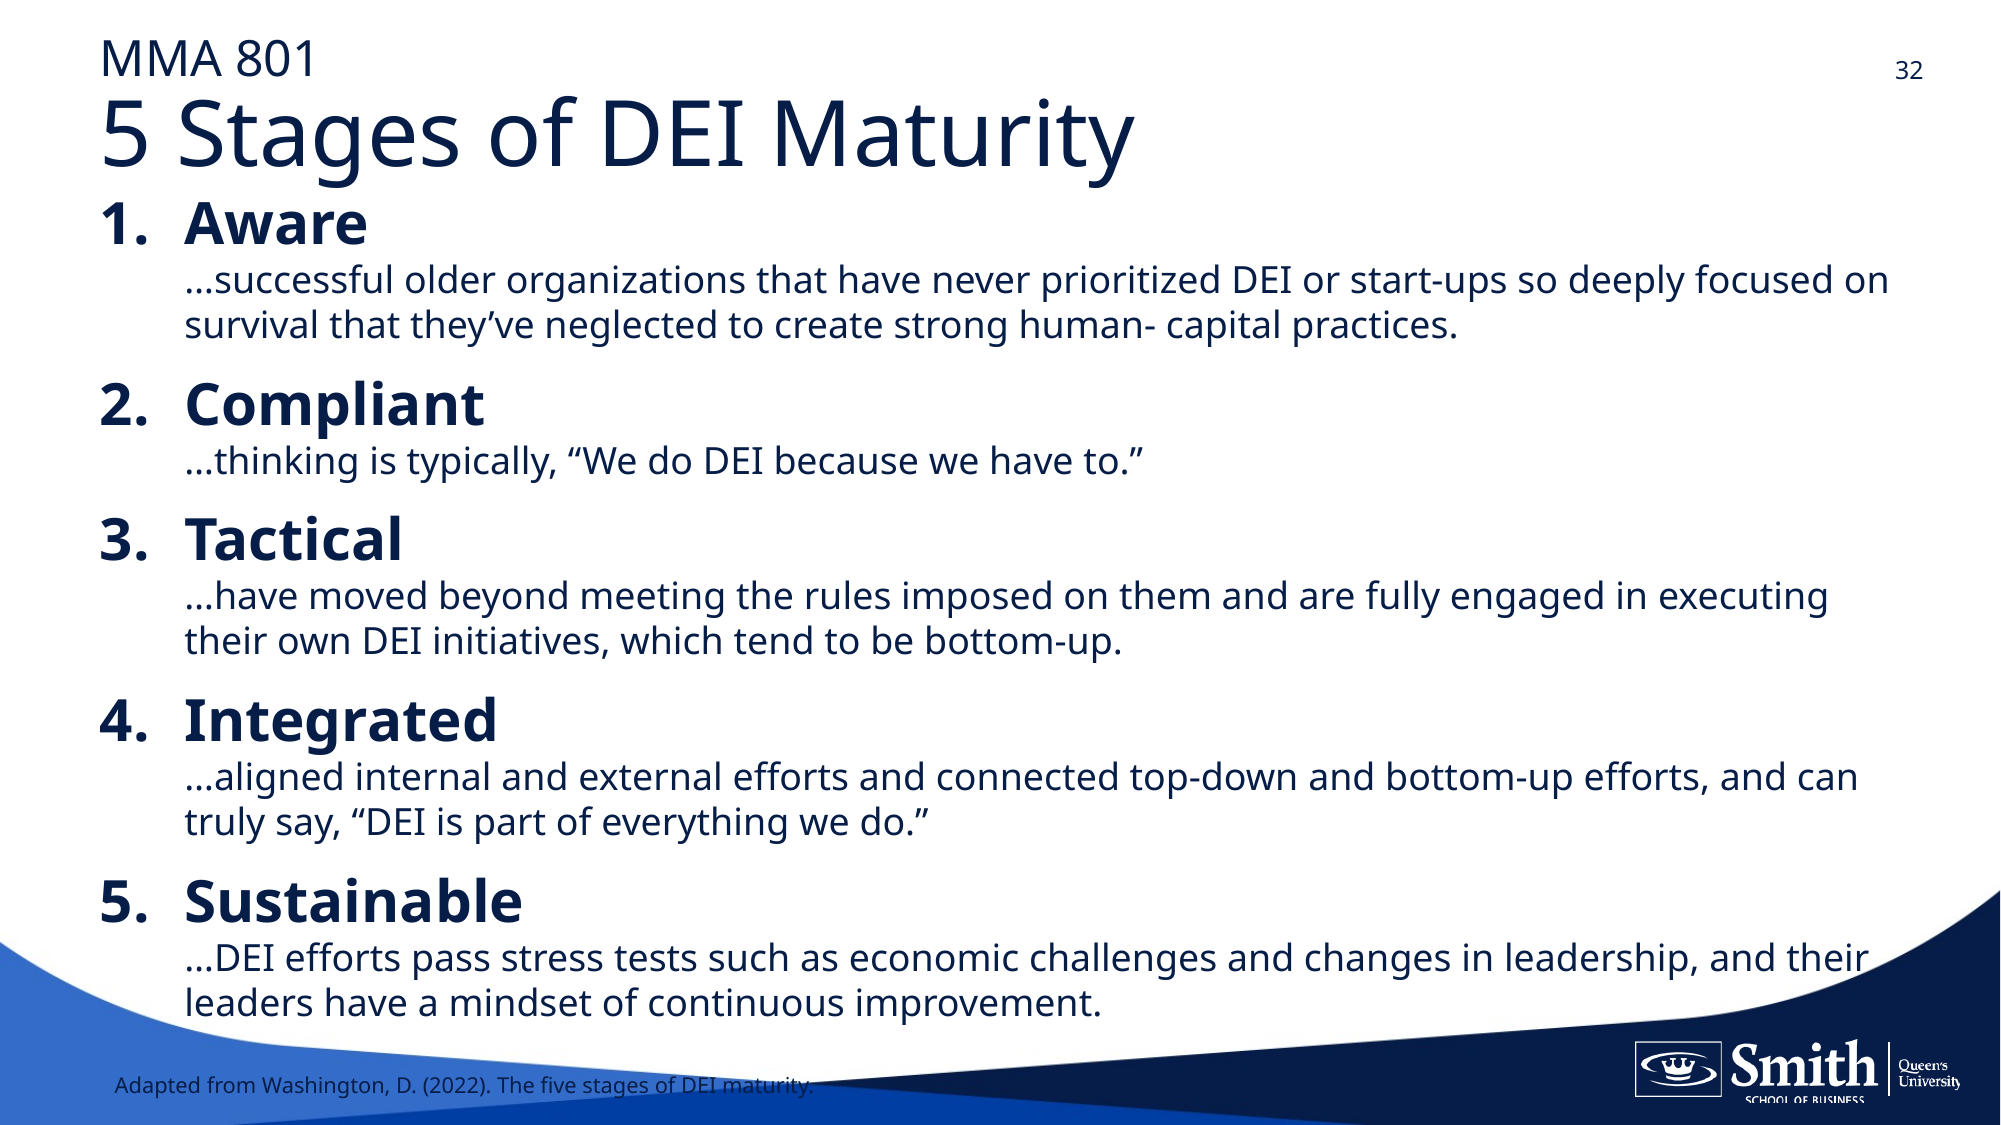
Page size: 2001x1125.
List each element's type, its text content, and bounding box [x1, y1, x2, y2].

text_box Adapted from Washington, D. (2022). The five stages of DEI maturity. [99, 1064, 1244, 1106]
title MMA 801 5 Stages of DEI Maturity [99, 16, 1825, 185]
list Aware …successful older organizations that have never prioritized DEI or start-ups so deeply focused on survival that they’ve neglected to create strong human- capital practices. Compliant …thinking is typically, “We do DEI because we have to.” Tactical …have moved beyond meeting the rules imposed on them and are fully engaged in executing their own DEI initiatives, which tend to be bottom-up. Integrated …aligned internal and external efforts and connected top-down and bottom-up efforts, and can truly say, “DEI is part of everything we do.” Sustainable …DEI efforts pass stress tests such as economic challenges and changes in leadership, and their leaders have a mindset of continuous improvement. [99, 185, 1900, 824]
picture [0, 0, 2001, 1125]
